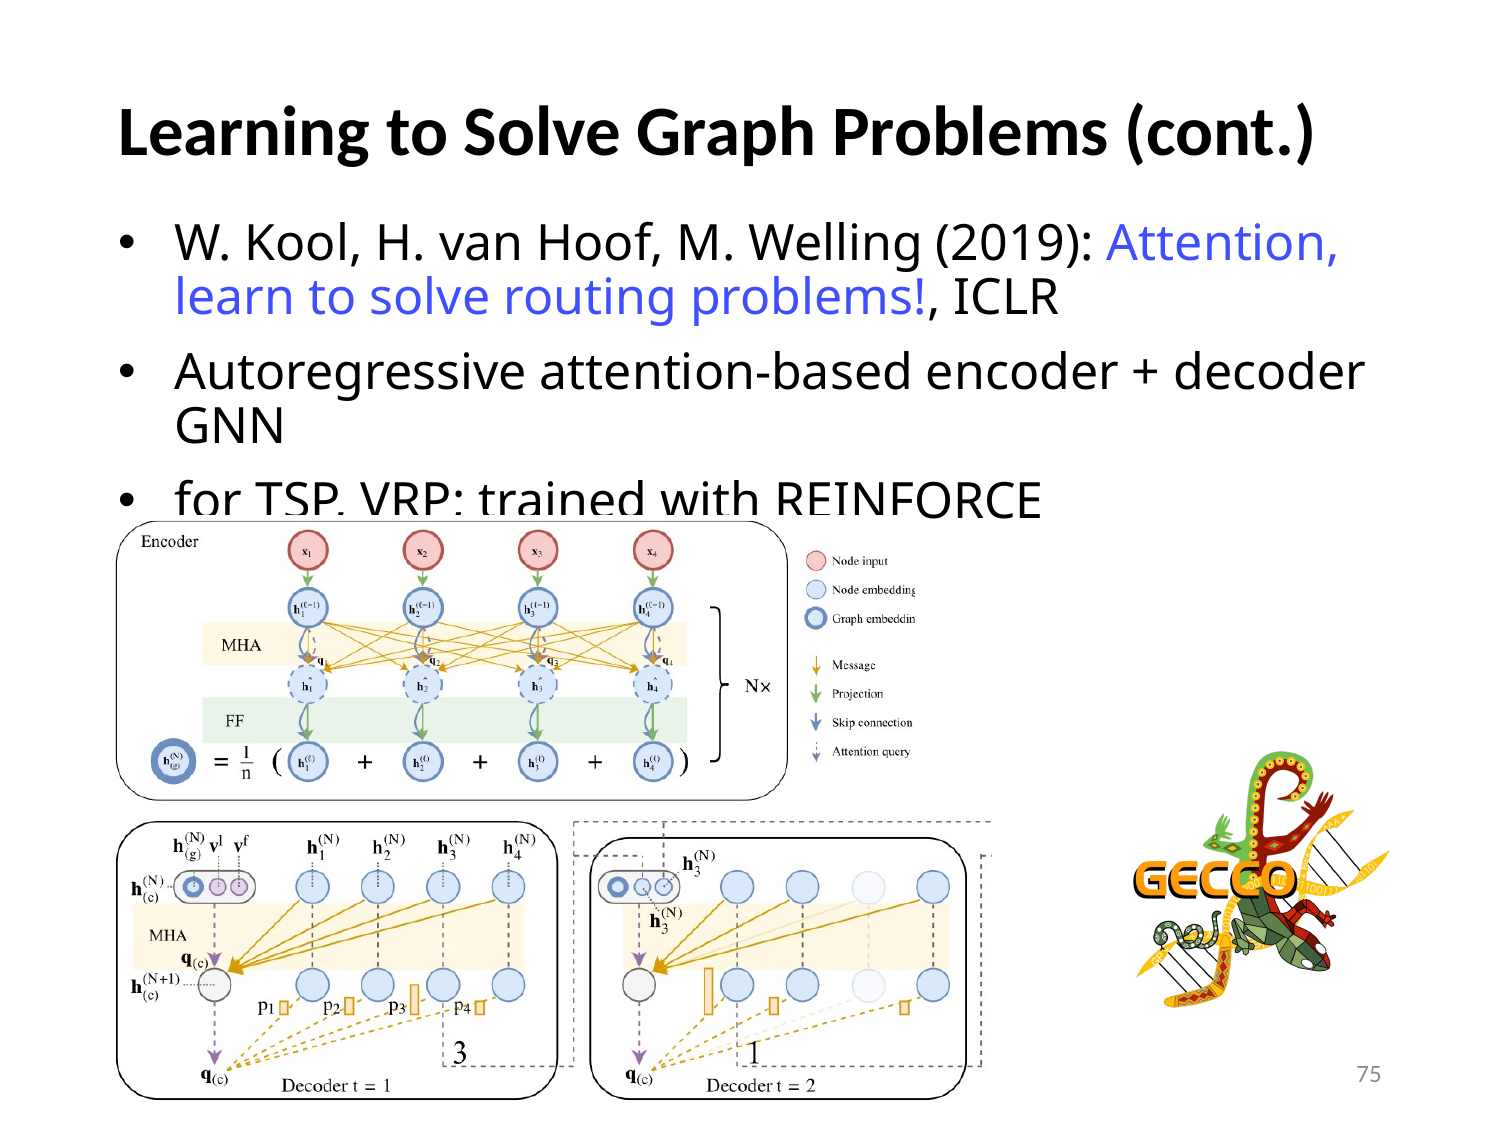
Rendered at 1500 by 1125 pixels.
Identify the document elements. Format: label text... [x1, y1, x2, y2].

slide_number 75 [1059, 1042, 1397, 1103]
title Learning to Solve Graph Problems (cont.) [103, 59, 1417, 207]
picture [114, 515, 915, 802]
picture [112, 815, 992, 1103]
list W. Kool, H. van Hoof, M. Welling (2019): Attention, learn to solve routing problems!, ICLR Autoregressive attention-based encoder + decoder GNN for TSP, VRP; trained with REINFORCE [103, 210, 1397, 1078]
